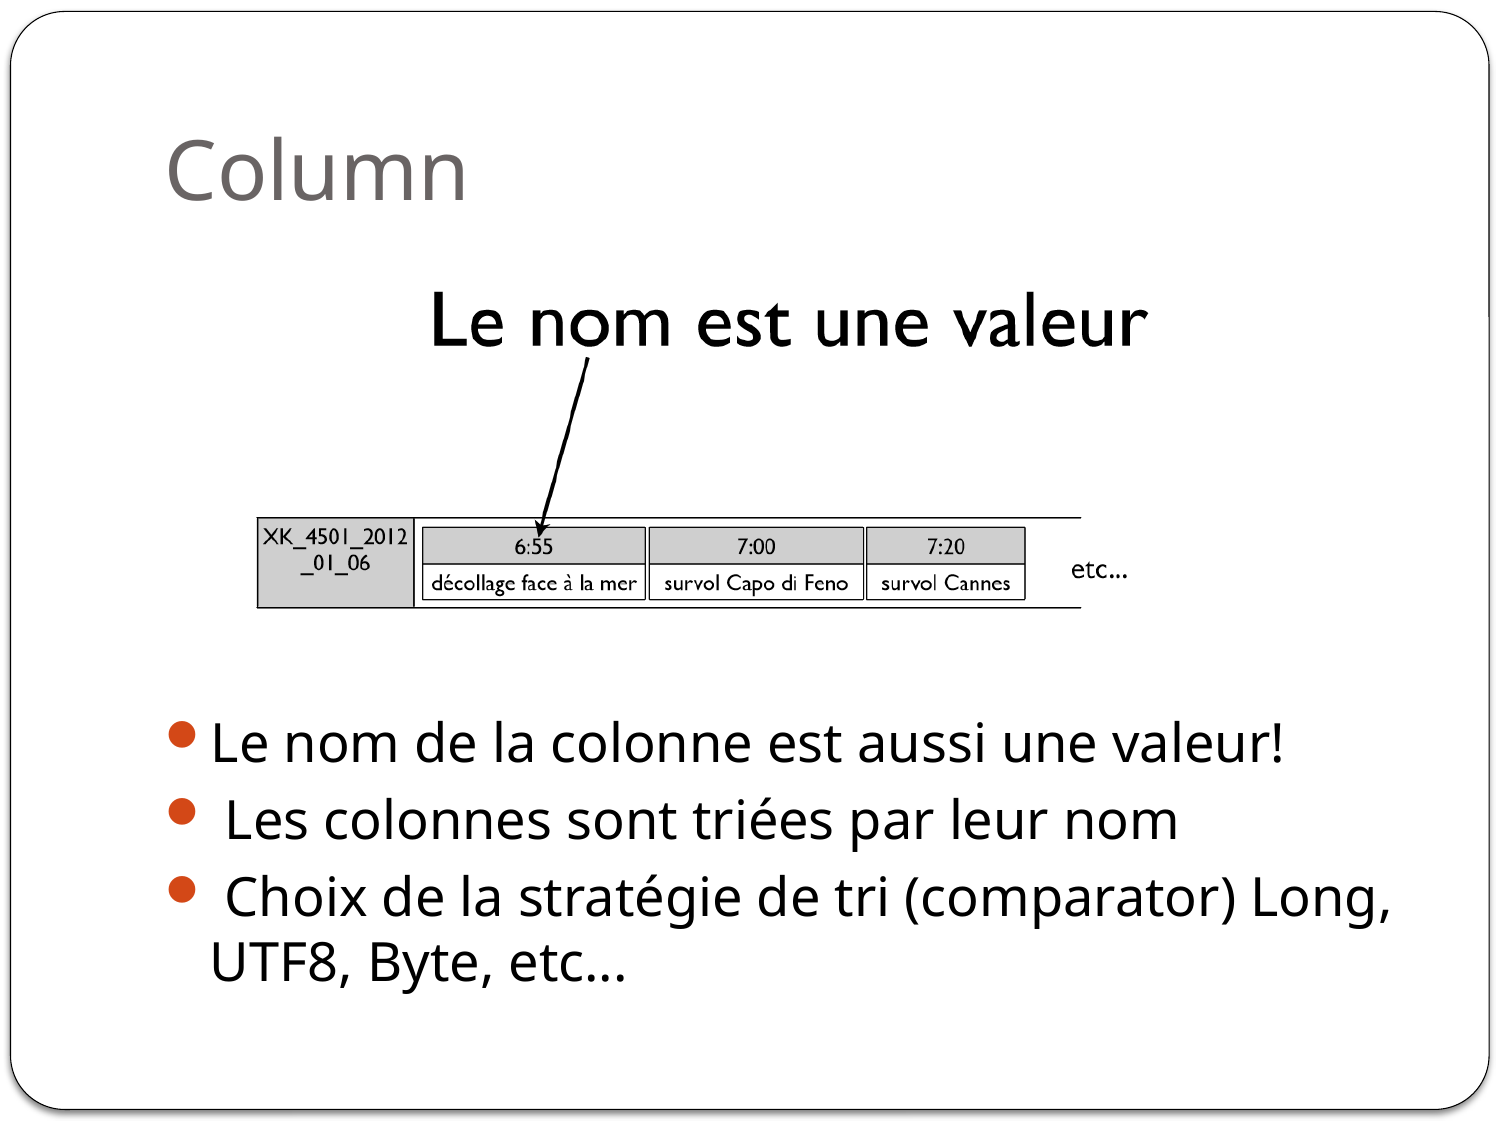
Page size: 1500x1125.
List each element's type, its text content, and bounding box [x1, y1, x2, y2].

title Column [150, 45, 1425, 233]
picture [222, 253, 1360, 633]
list Le nom de la colonne est aussi une valeur! Les colonnes sont triées par leur nom Choix de la stratégie de tri (comparator) Long, UTF8, Byte, etc... [150, 237, 1425, 1043]
